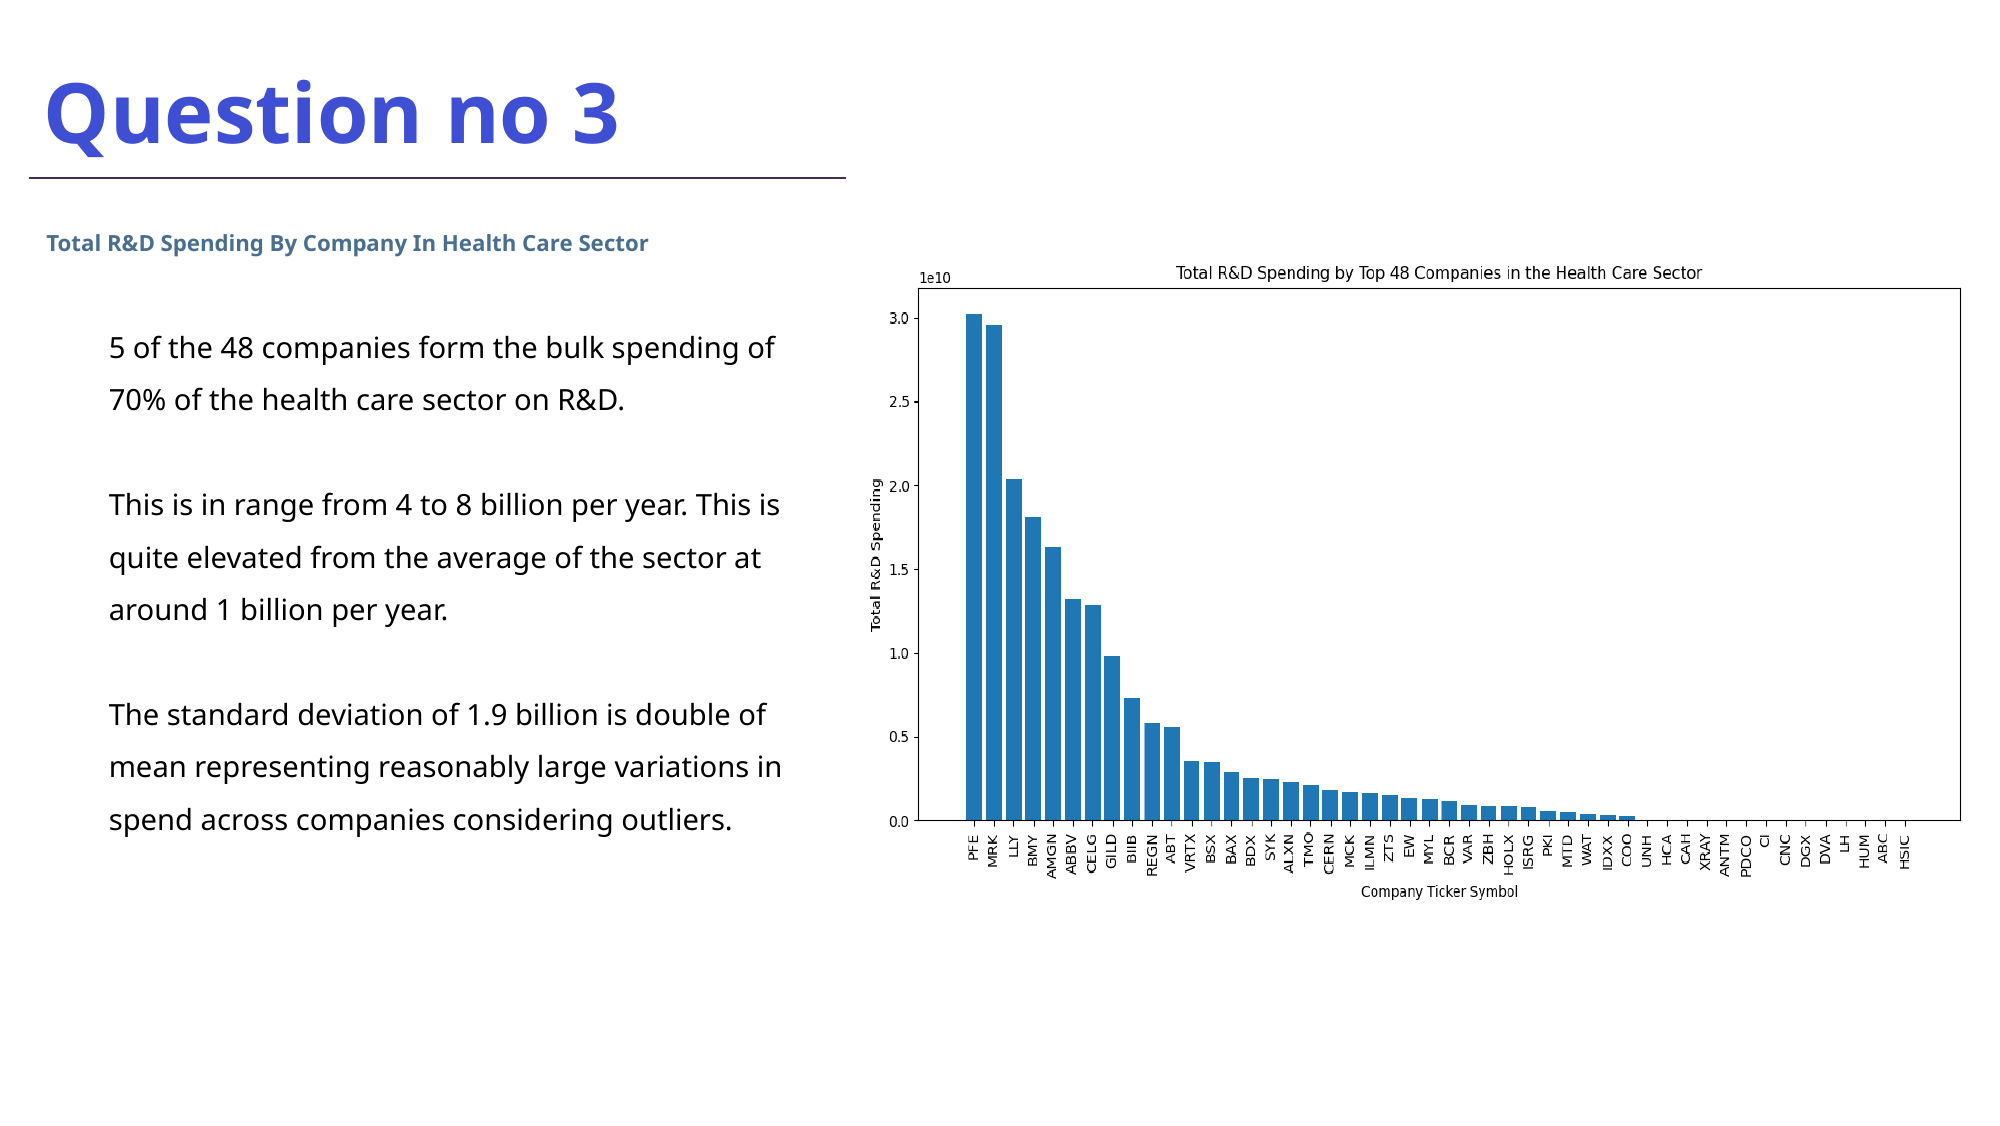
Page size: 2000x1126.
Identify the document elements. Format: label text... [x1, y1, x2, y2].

text_box Total R&D Spending By Company In Health Care Sector [31, 172, 961, 264]
text_box [776, 508, 1653, 1022]
picture [860, 255, 1969, 912]
text_box Question no 3 [29, 53, 1030, 169]
text_box 5 of the 48 companies form the bulk spending of 70% of the health care sector on R&D. This is in range from 4 to 8 billion per year. This is quite elevated from the average of the sector at around 1 billion per year. The standard deviation of 1.9 billion is double of mean representing reasonably large variations in spend across companies considering outliers. [93, 304, 1122, 1126]
